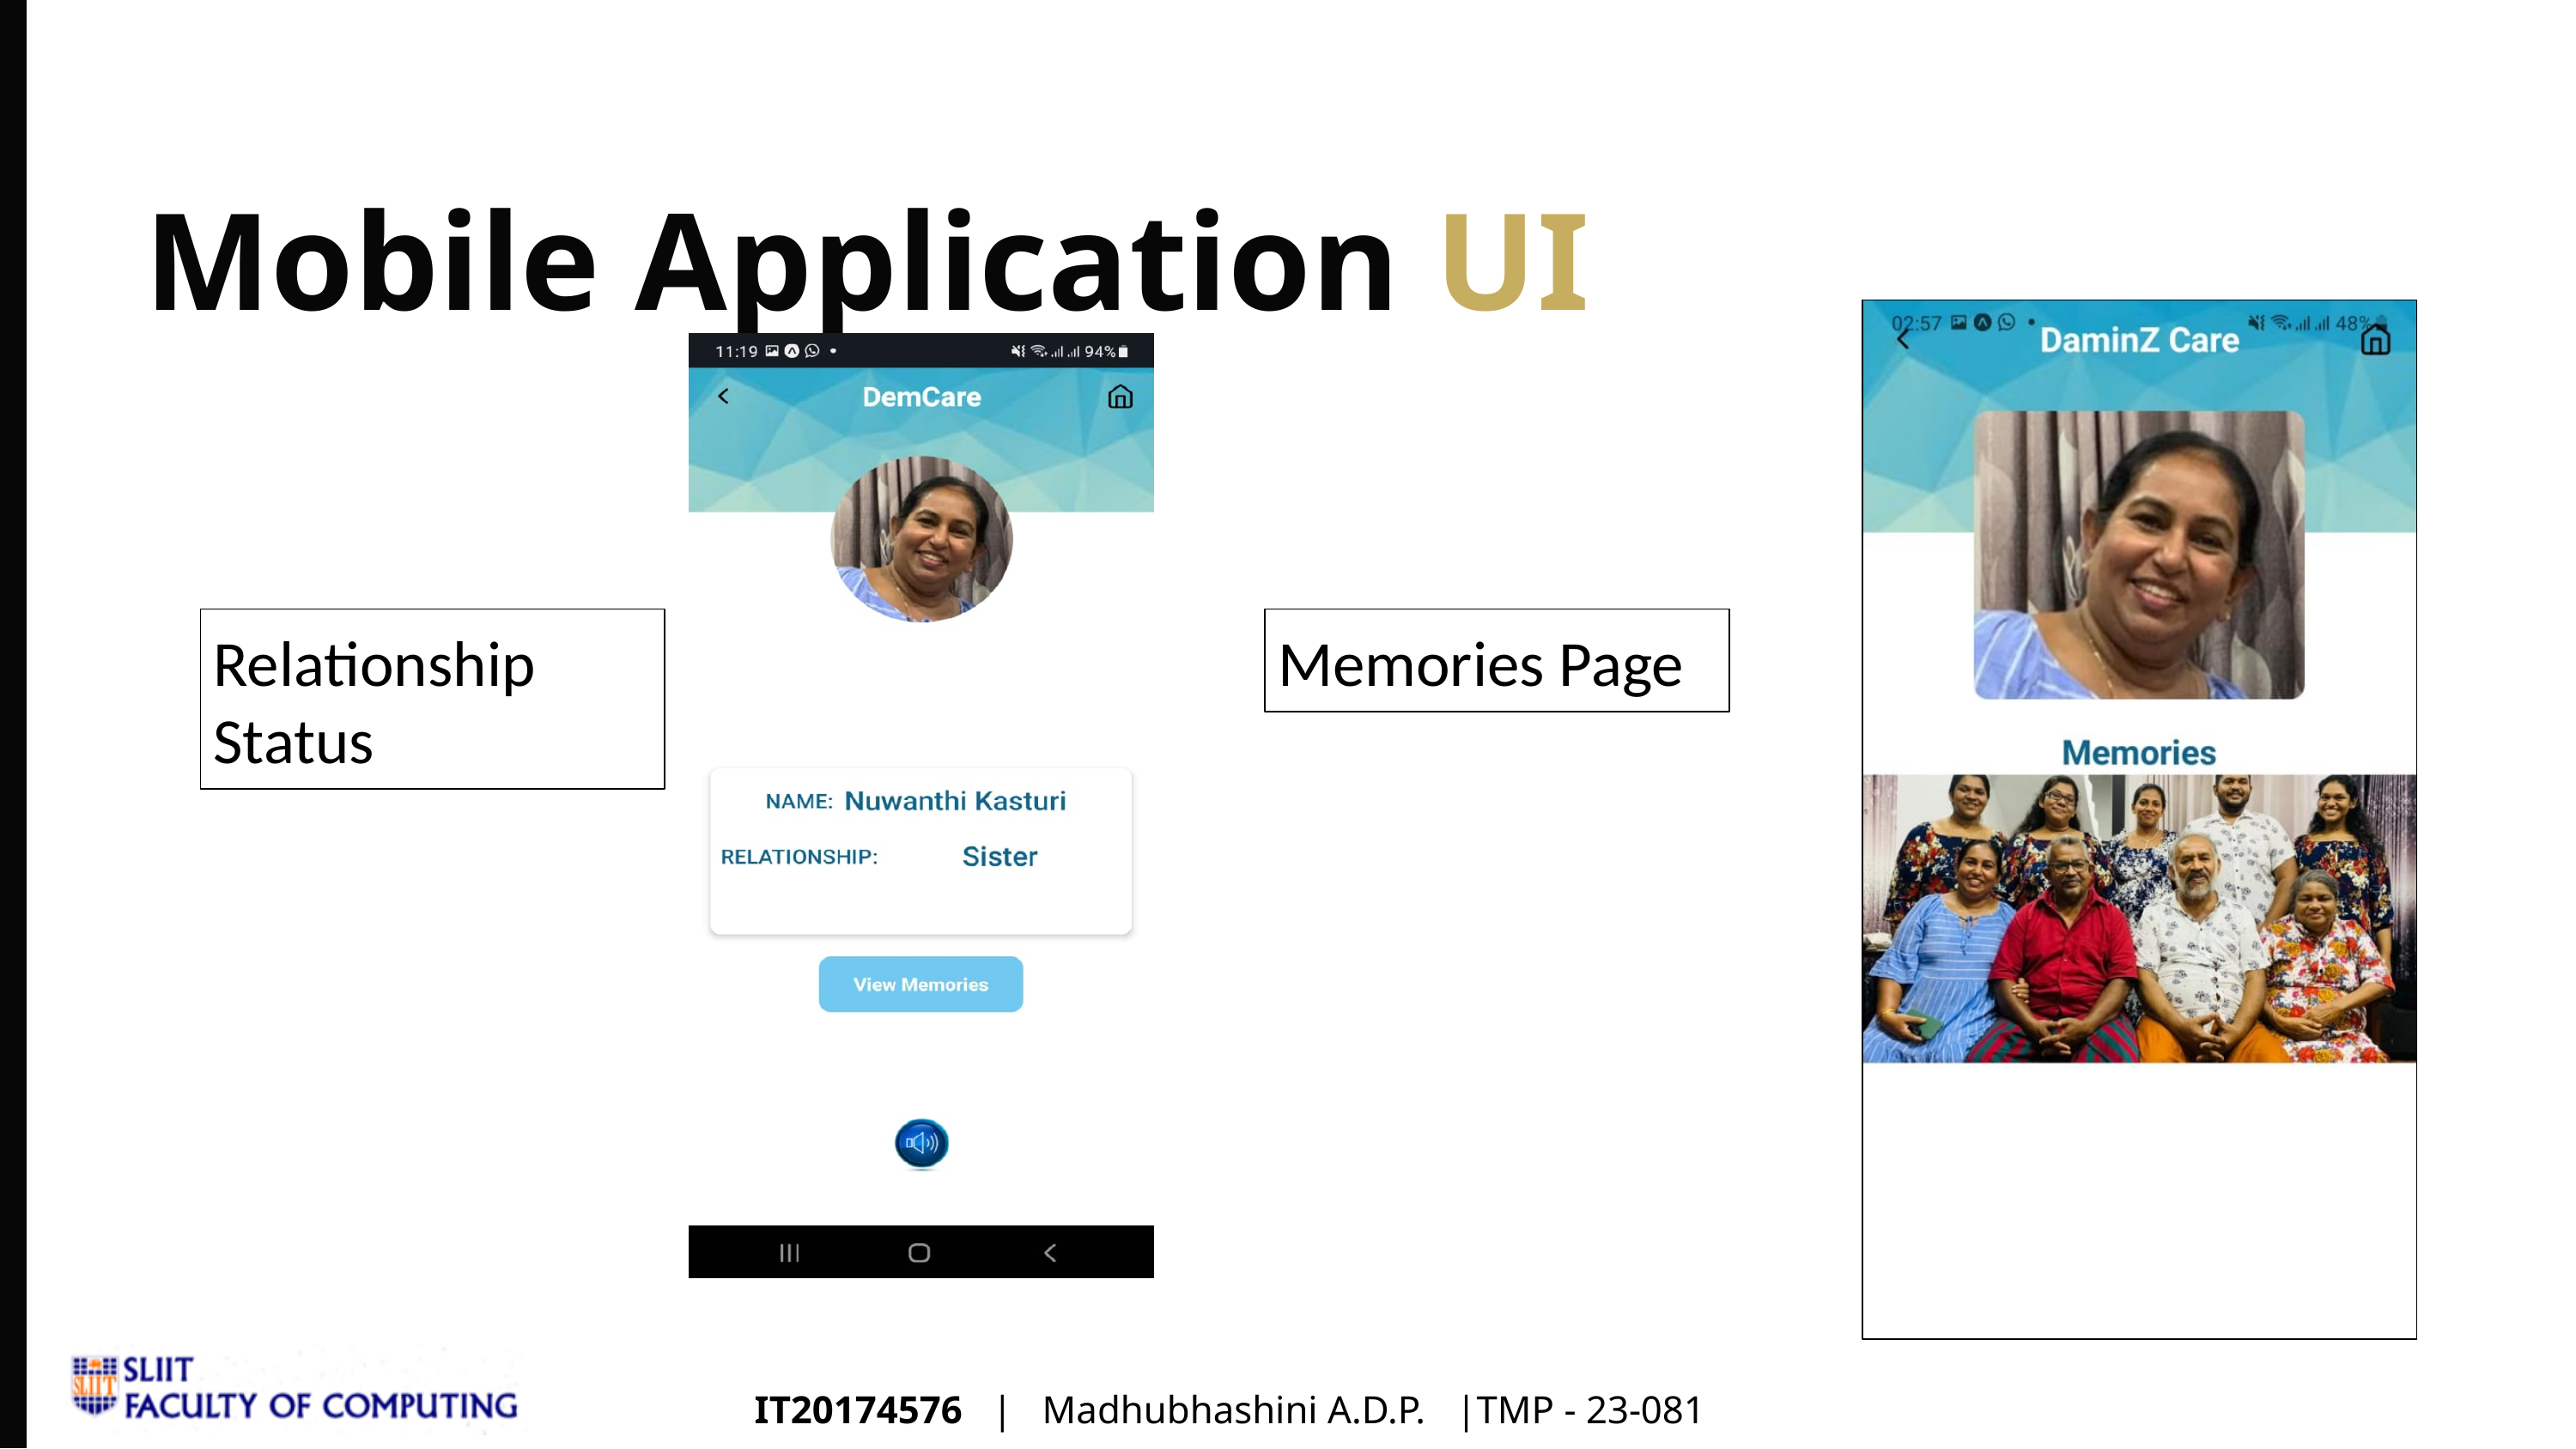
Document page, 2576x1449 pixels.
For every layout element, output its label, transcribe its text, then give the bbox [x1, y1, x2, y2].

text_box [0, 0, 435, 1449]
text_box Relationship Status [440, 609, 665, 790]
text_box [144, 143, 1959, 380]
text_box IT20174576 | Madhubhashini A.D.P. |TMP - 23-081 [741, 1367, 1842, 1445]
picture [64, 1327, 531, 1435]
picture [689, 333, 1154, 1278]
picture [1862, 300, 2416, 1339]
picture [1895, 318, 1900, 328]
text_box Memories Page [1265, 609, 1729, 712]
